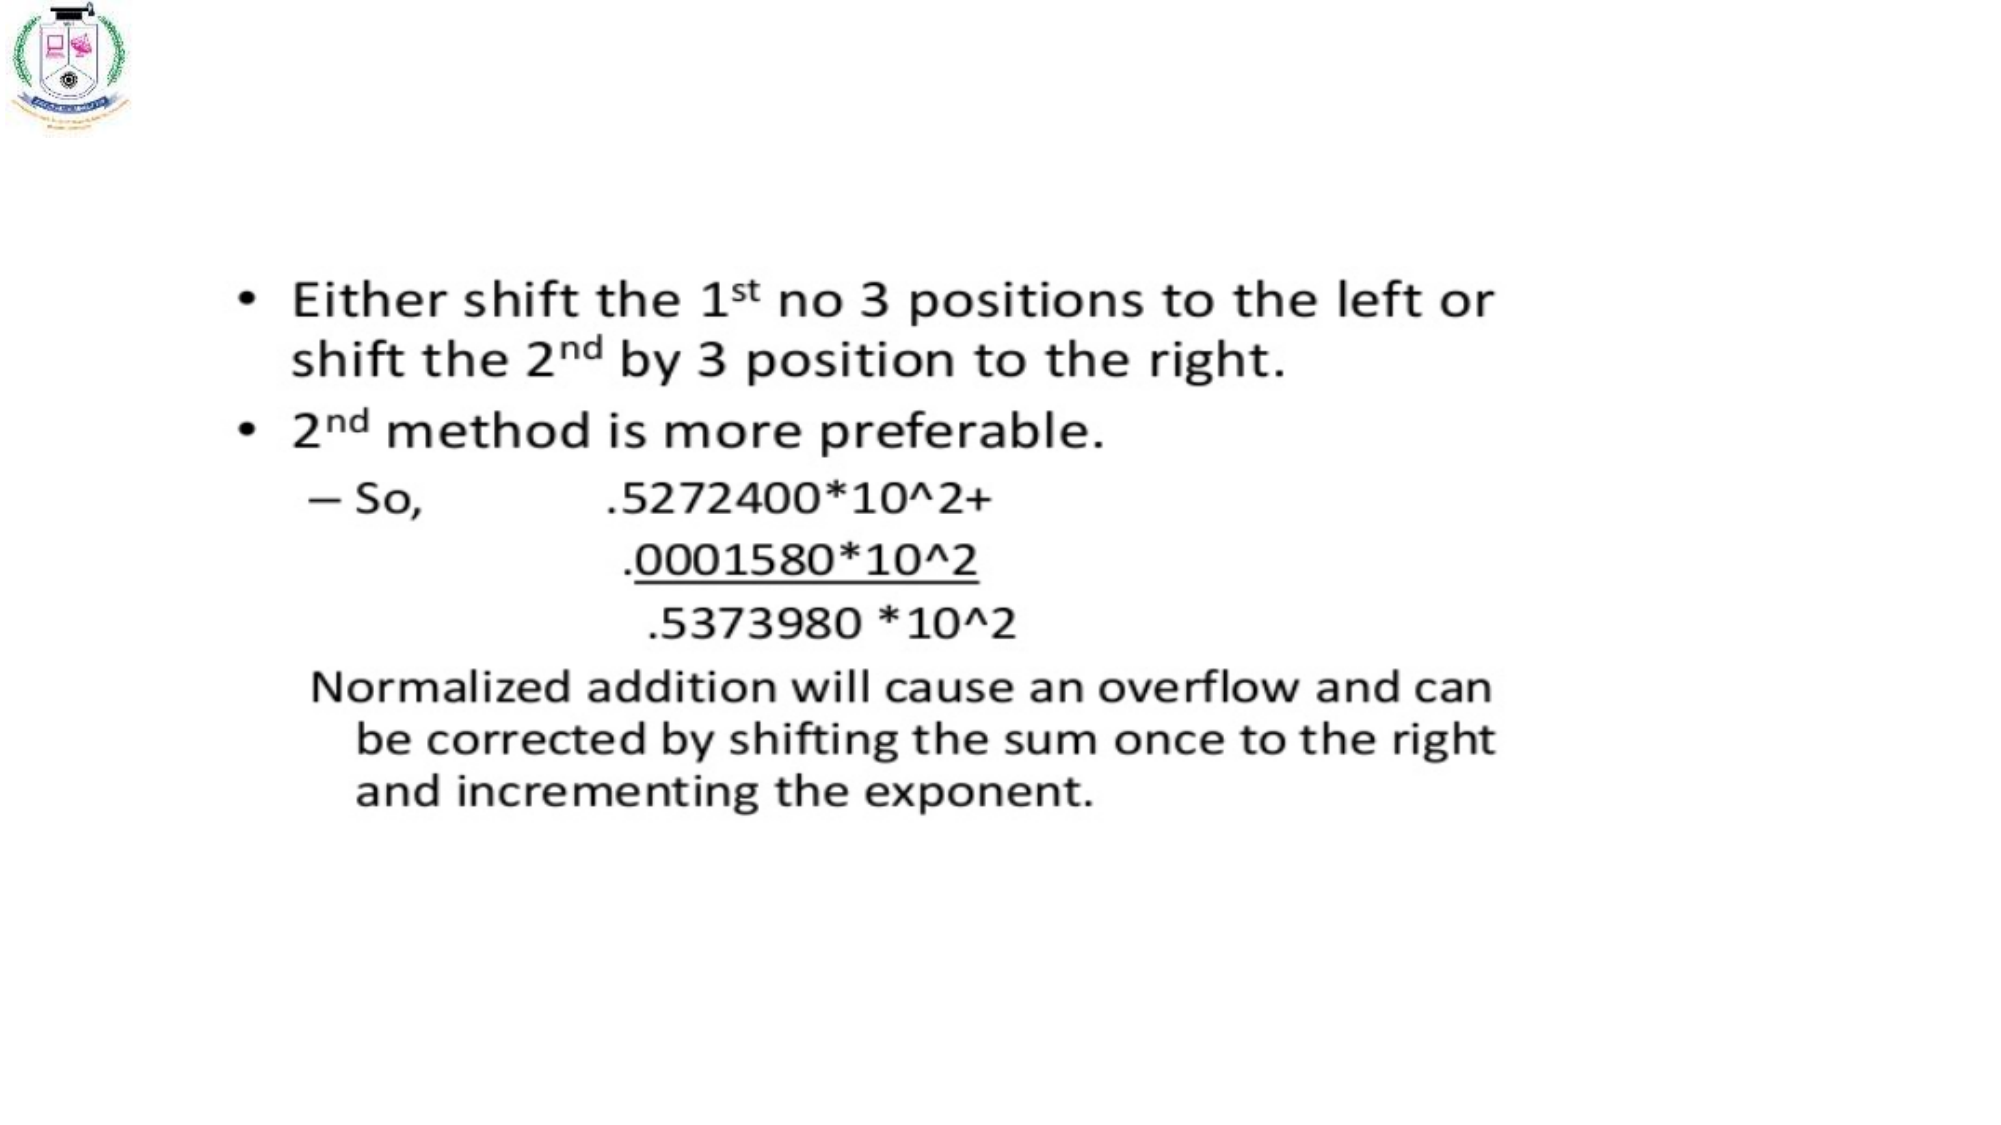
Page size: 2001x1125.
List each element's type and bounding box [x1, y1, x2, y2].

picture [214, 212, 1570, 913]
text_box [5, 0, 133, 138]
